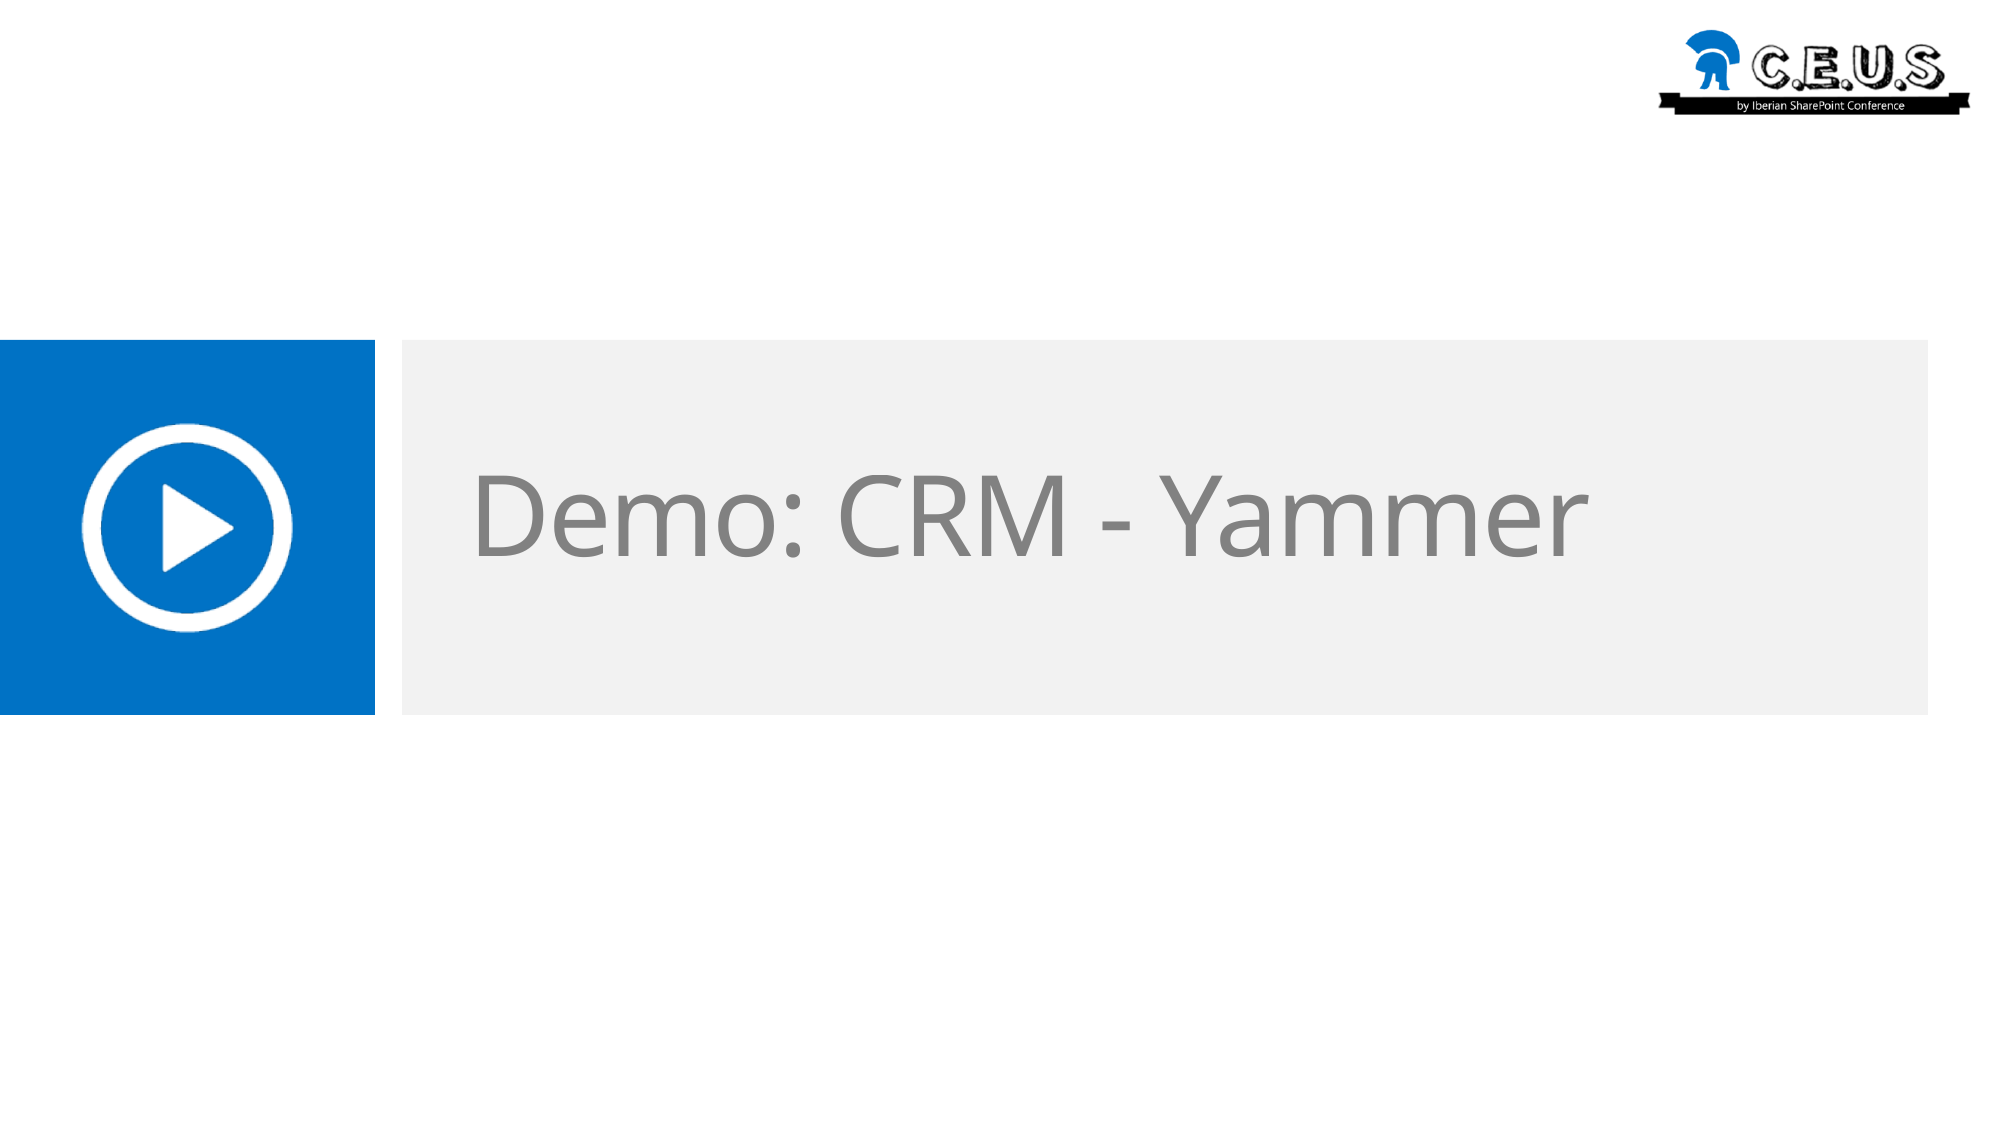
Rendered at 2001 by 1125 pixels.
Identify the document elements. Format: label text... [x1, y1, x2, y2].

picture [79, 419, 296, 636]
title Demo: CRM - Yammer [453, 432, 2000, 609]
picture [1648, 18, 1977, 128]
